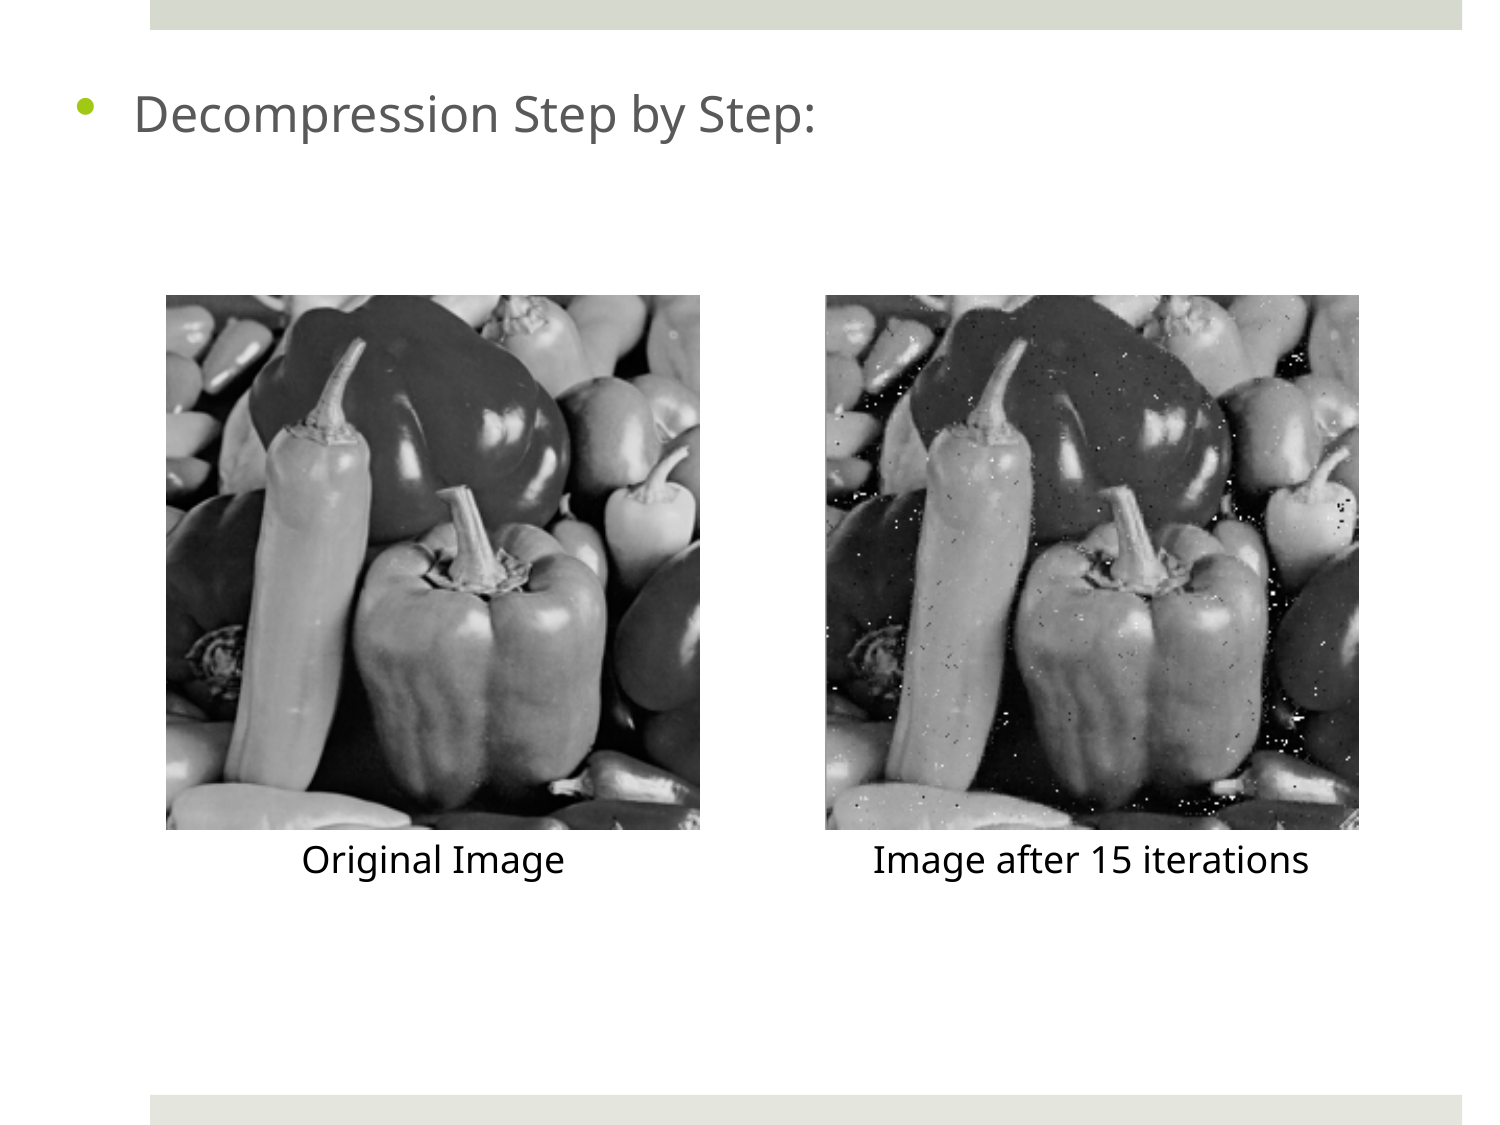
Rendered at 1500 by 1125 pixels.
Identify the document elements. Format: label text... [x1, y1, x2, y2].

text_box Original Image [166, 830, 700, 889]
list Decompression Step by Step: [62, 75, 1463, 1075]
text_box Image after 15 iterations [825, 830, 1359, 889]
picture [166, 295, 701, 830]
picture [824, 295, 1359, 830]
